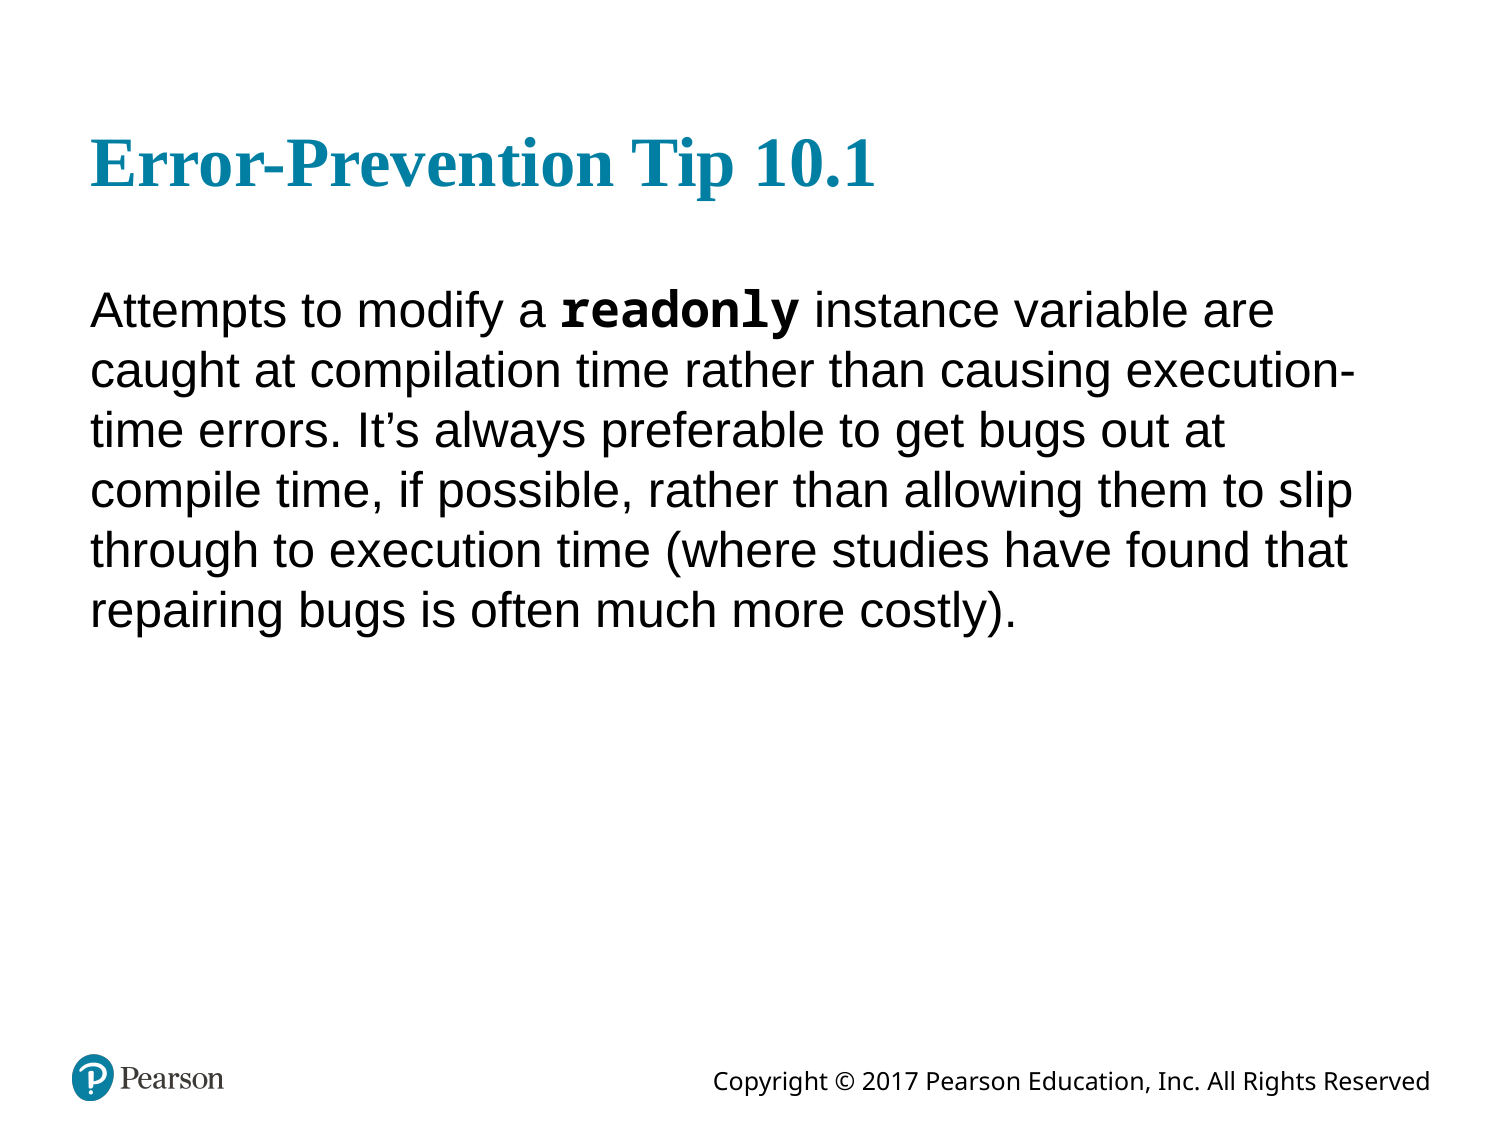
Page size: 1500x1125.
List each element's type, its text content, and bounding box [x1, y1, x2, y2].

picture [72, 1087, 83, 1101]
picture [98, 1054, 224, 1101]
picture [80, 1063, 106, 1088]
list Attempts to modify a readonly instance variable are caught at compilation time rather than causing execution-time errors. It’s always preferable to get bugs out at compile time, if possible, rather than allowing them to slip through to execution time (where studies have found that repairing bugs is often much more costly). [75, 262, 1425, 663]
picture [72, 1054, 88, 1070]
title Error-Prevention Tip 10.1 [75, 35, 1425, 216]
